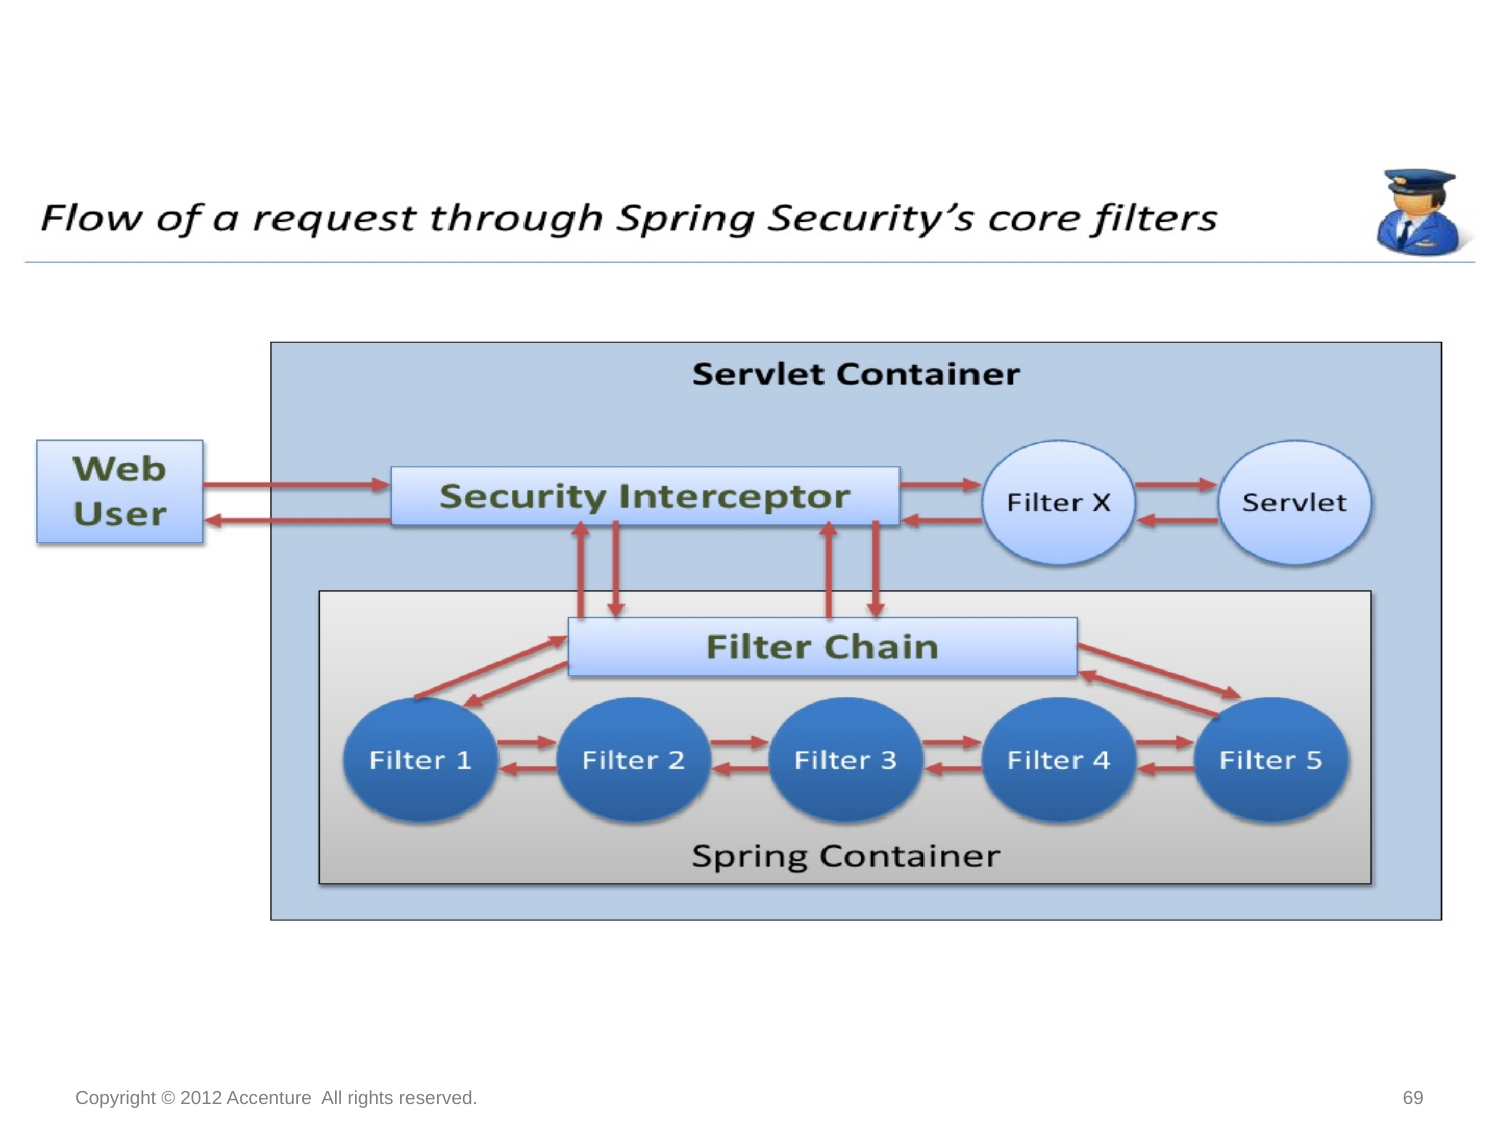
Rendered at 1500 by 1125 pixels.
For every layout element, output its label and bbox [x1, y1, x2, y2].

picture [0, 140, 1500, 985]
